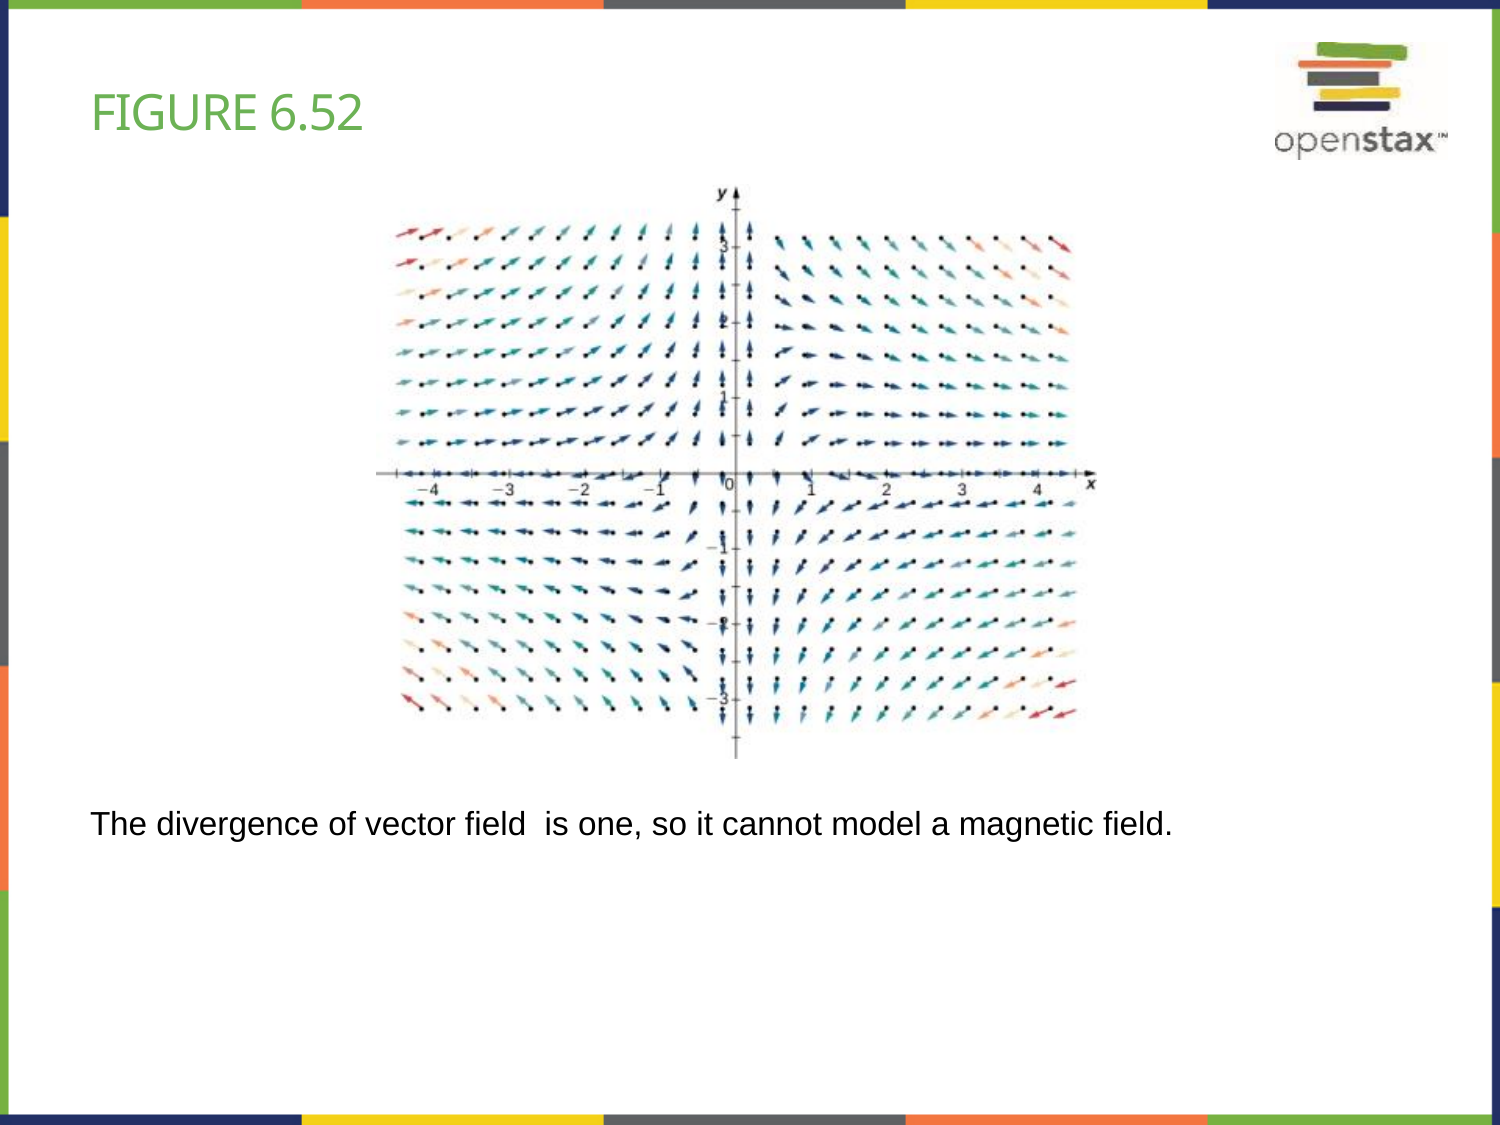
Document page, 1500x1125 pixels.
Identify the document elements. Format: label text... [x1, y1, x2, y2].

picture [0, 0, 1500, 1125]
title Figure 6.52 [75, 39, 1275, 148]
